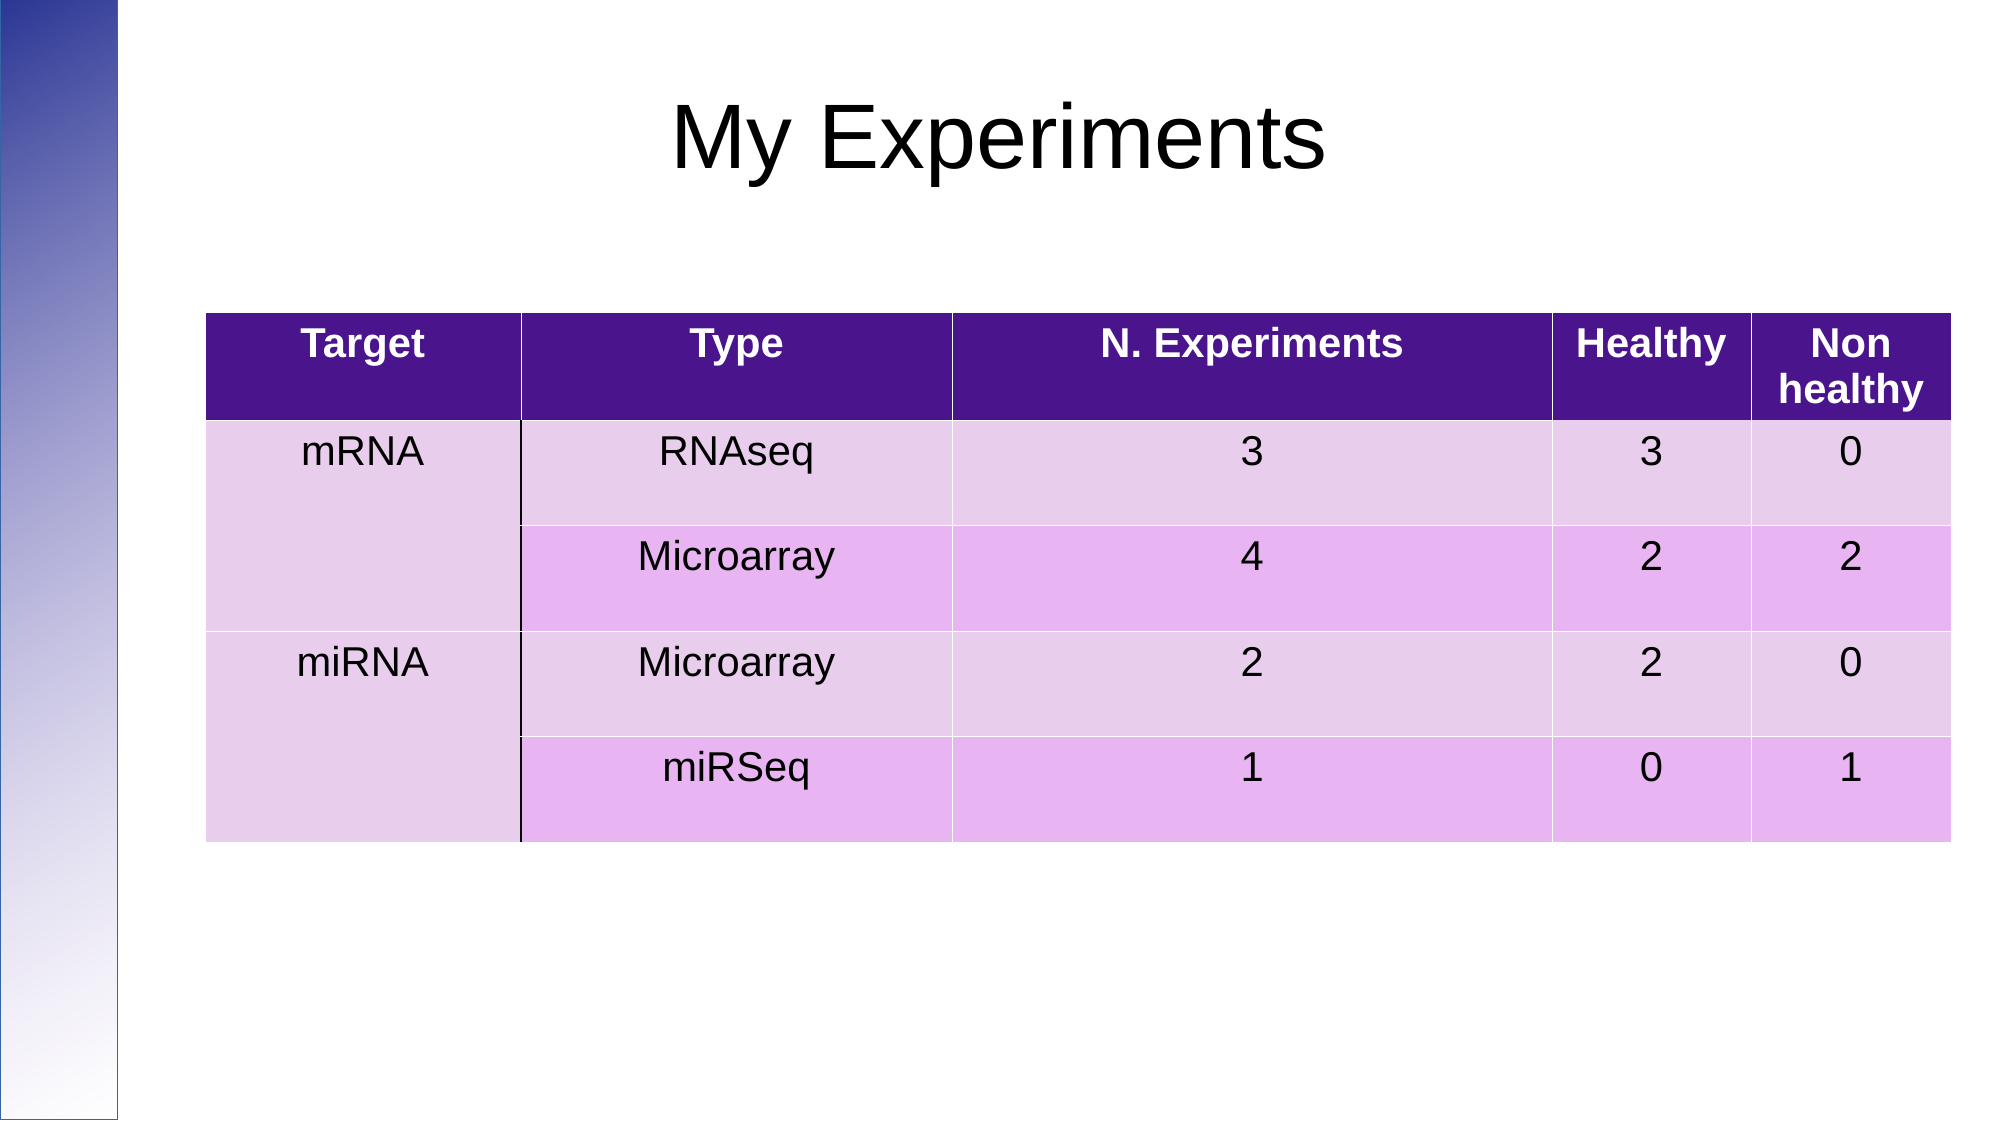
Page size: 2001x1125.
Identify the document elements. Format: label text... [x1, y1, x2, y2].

table_cell Microarray [522, 632, 952, 736]
table_cell 4 [953, 526, 1552, 631]
table_cell 0 [1752, 420, 1951, 525]
table_cell 2 [1553, 632, 1751, 736]
table_cell 3 [953, 421, 1552, 525]
table_cell Microarray [522, 526, 952, 631]
table_header N. Experiments [953, 313, 1552, 420]
table_cell RNAseq [522, 421, 952, 525]
table_cell 0 [1752, 632, 1951, 736]
table_cell 2 [1752, 526, 1951, 631]
table_cell 3 [1553, 420, 1751, 525]
table_cell 1 [1752, 737, 1951, 842]
table_cell miRSeq [522, 737, 952, 842]
table_cell 2 [1553, 526, 1751, 631]
text_box My Experiments [118, 44, 1900, 233]
table_header Target [206, 313, 521, 420]
text_box [0, 0, 118, 1120]
table_cell 1 [953, 737, 1552, 842]
table_header Healthy [1553, 313, 1751, 420]
table_cell 0 [1553, 737, 1751, 842]
table_cell miRNA [206, 632, 520, 842]
table_cell 2 [953, 632, 1552, 736]
table_cell mRNA [206, 421, 520, 631]
table_header Non healthy [1752, 313, 1951, 420]
table_header Type [522, 313, 952, 420]
